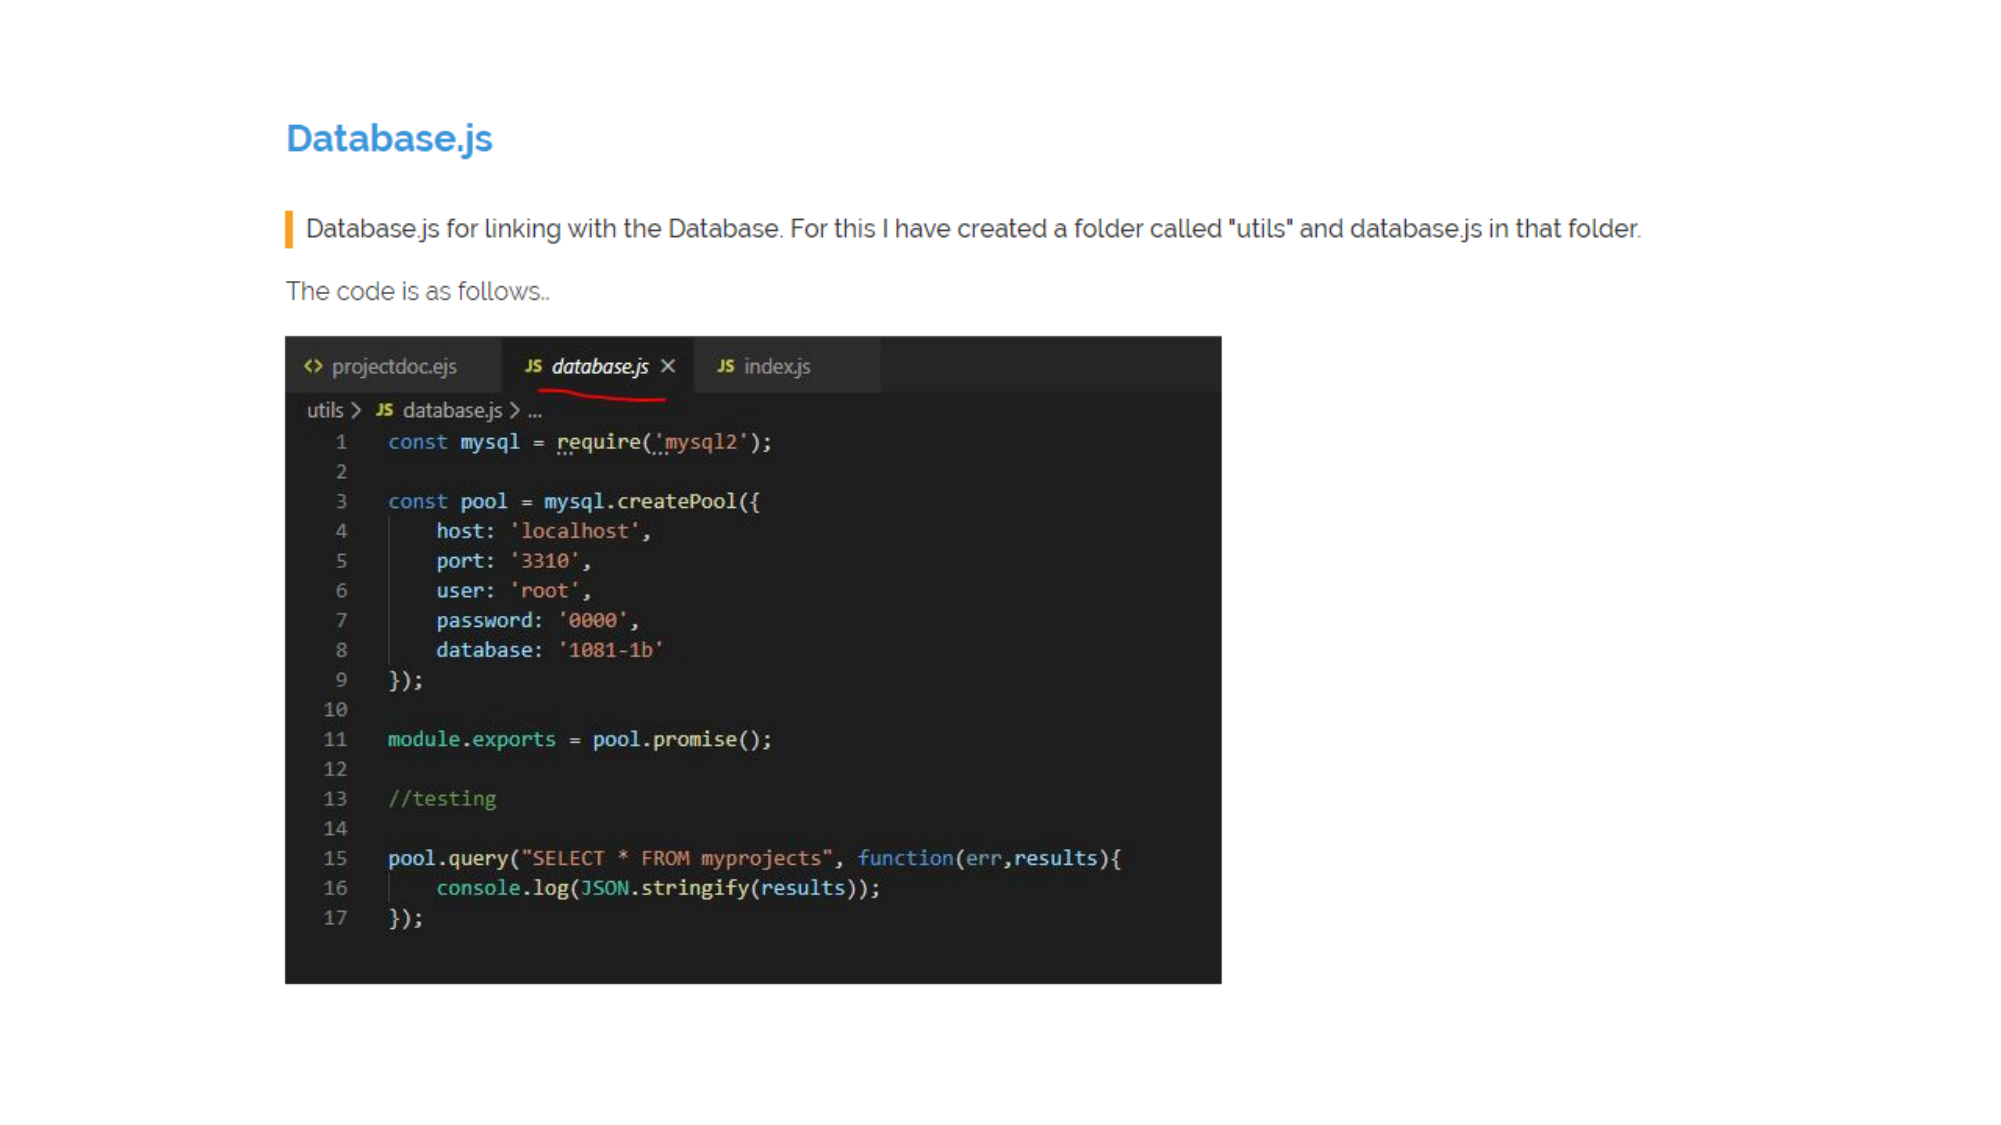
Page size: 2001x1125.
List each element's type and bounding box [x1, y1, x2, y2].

picture [240, 89, 1760, 1036]
